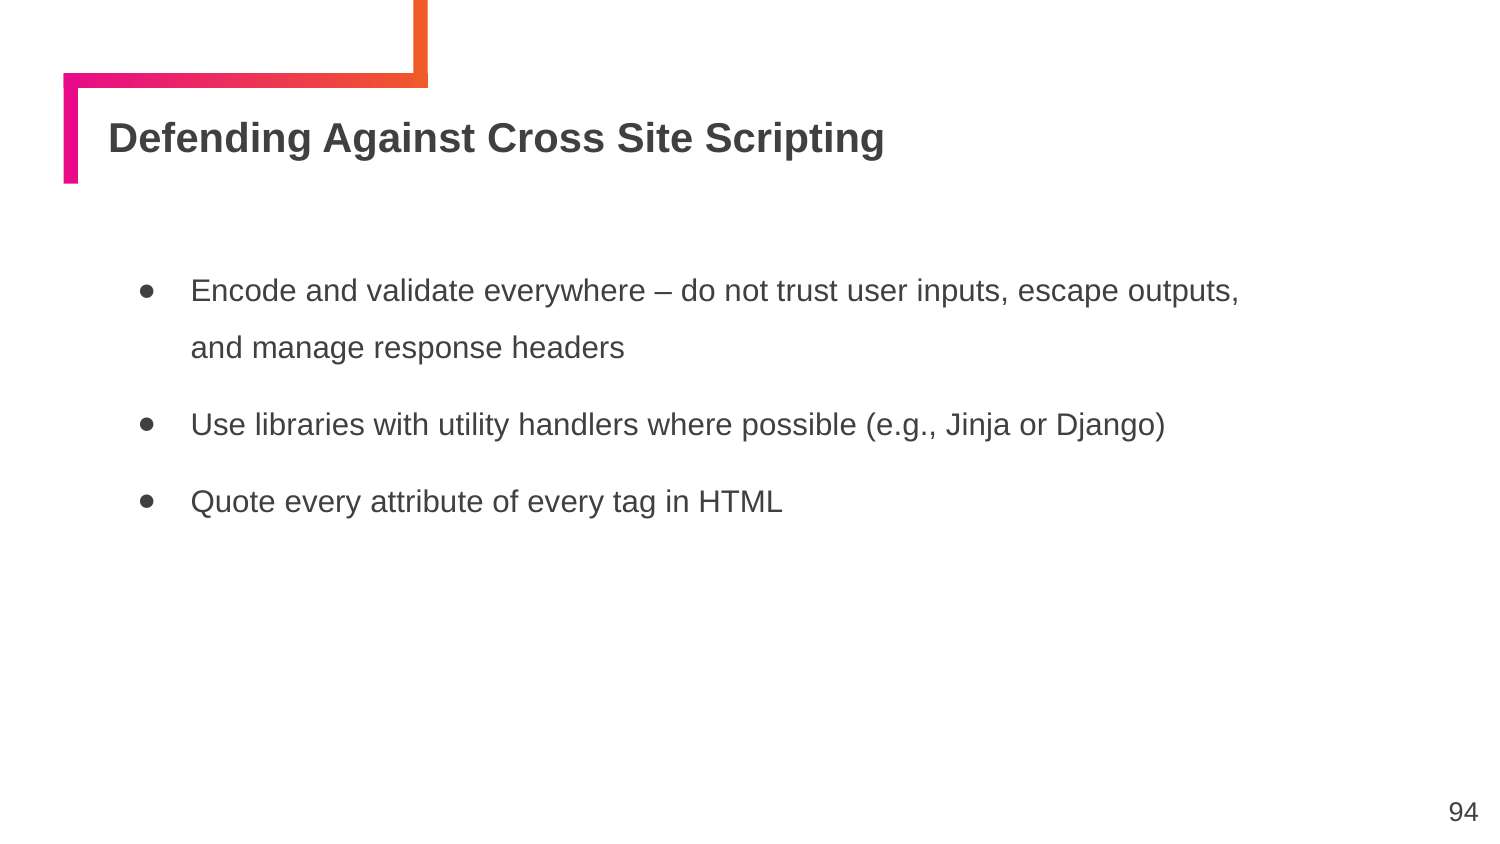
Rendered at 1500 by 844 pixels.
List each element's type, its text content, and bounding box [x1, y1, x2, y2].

slide_number ‹#› [1403, 779, 1494, 844]
title Defending Against Cross Site Scripting [100, 117, 1455, 169]
text_box Encode and validate everywhere – do not trust user inputs, escape outputs, and manage response headers Use libraries with utility handlers where possible (e.g., Jinja or Django) Quote every attribute of every tag in HTML [100, 236, 1264, 766]
